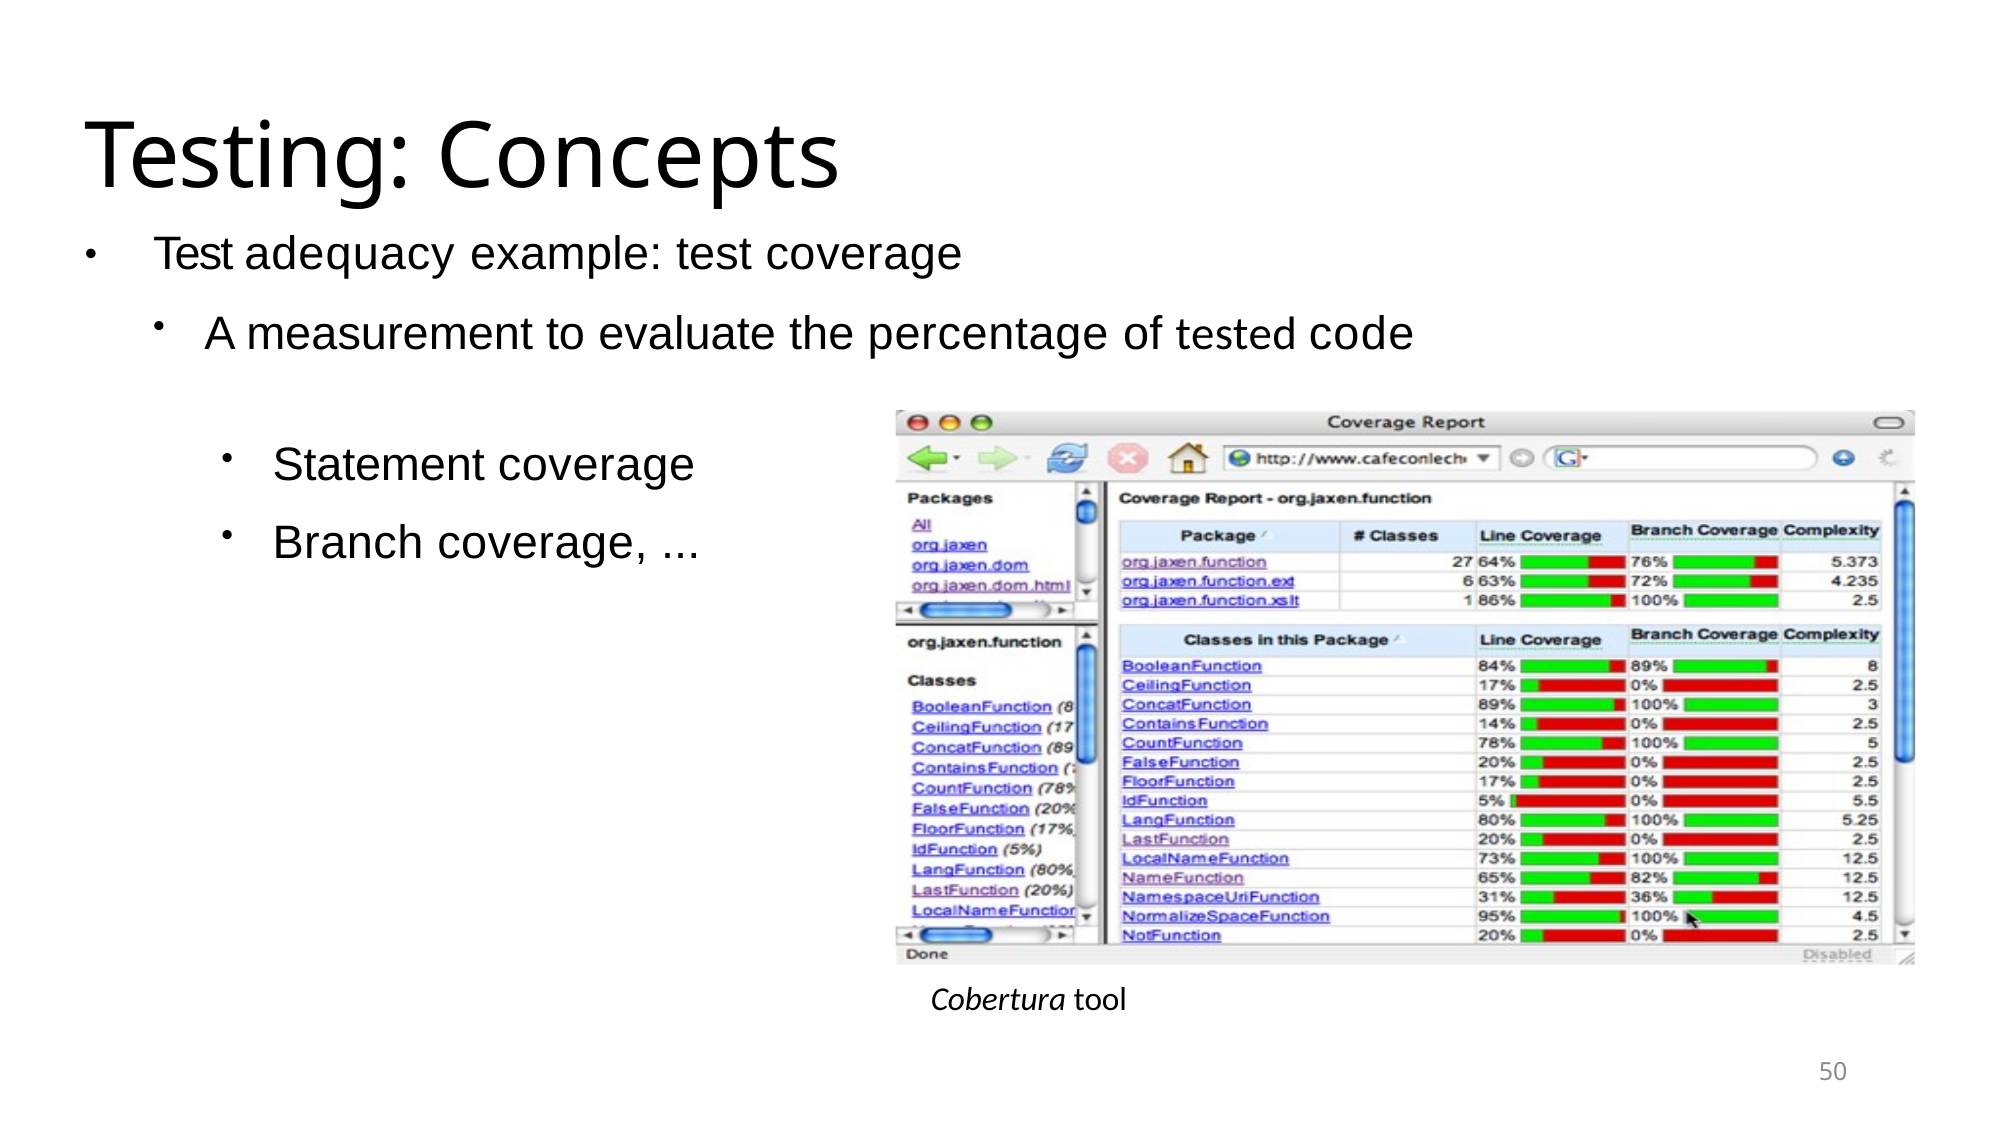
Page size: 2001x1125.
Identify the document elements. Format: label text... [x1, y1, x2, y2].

text_box Test adequacy example: test coverage A measurement to evaluate the percentage of tested code [151, 199, 1660, 359]
text_box Cobertura tool [914, 969, 1143, 1025]
title Testing: Concepts [83, 62, 1490, 252]
slide_number 50 [1412, 1042, 1863, 1103]
text_box • [83, 229, 111, 273]
text_box [895, 410, 1916, 965]
text_box Statement coverage Branch coverage, ... [220, 410, 863, 568]
